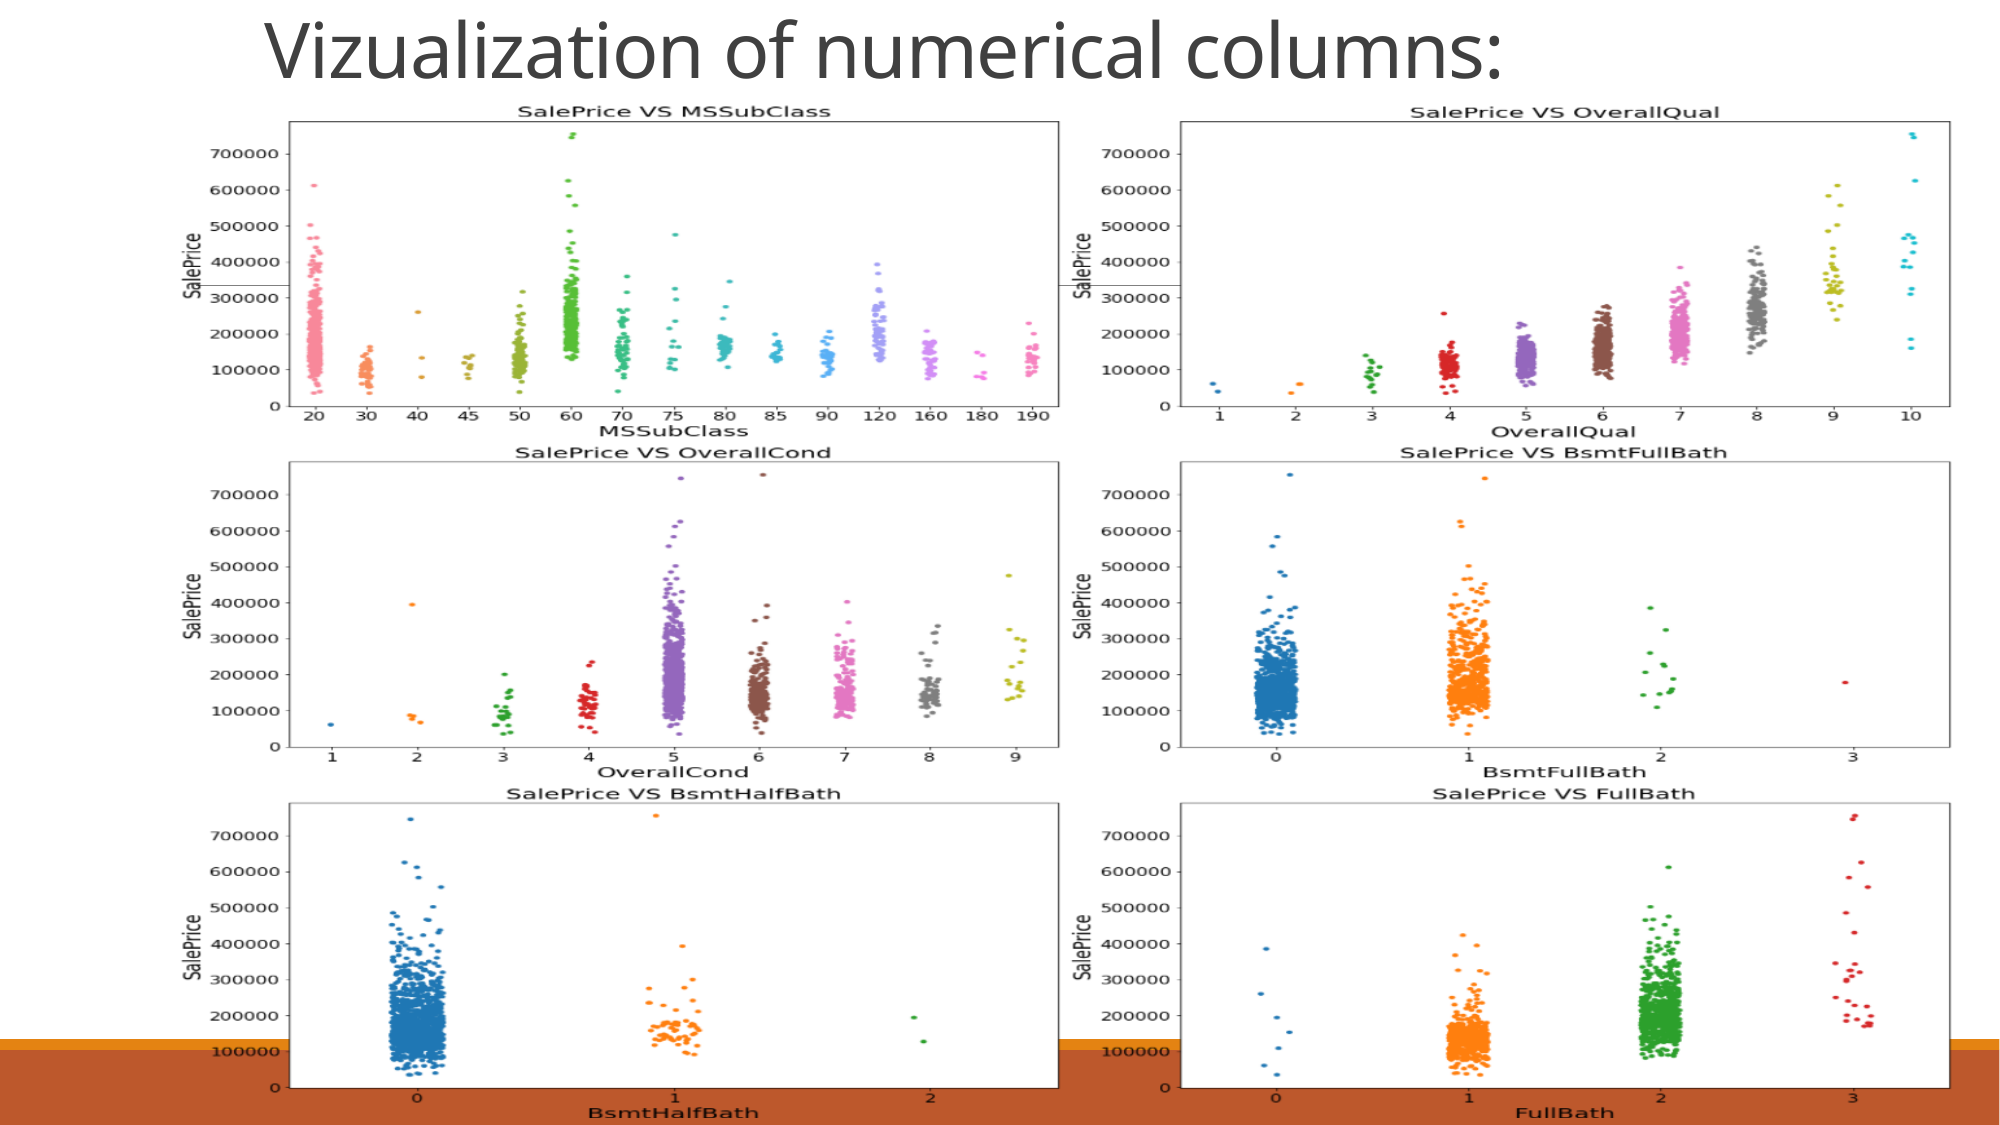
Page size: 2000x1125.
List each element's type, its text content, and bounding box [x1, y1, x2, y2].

picture [172, 101, 1957, 1119]
title Vizualization of numerical columns: [249, 7, 1863, 98]
